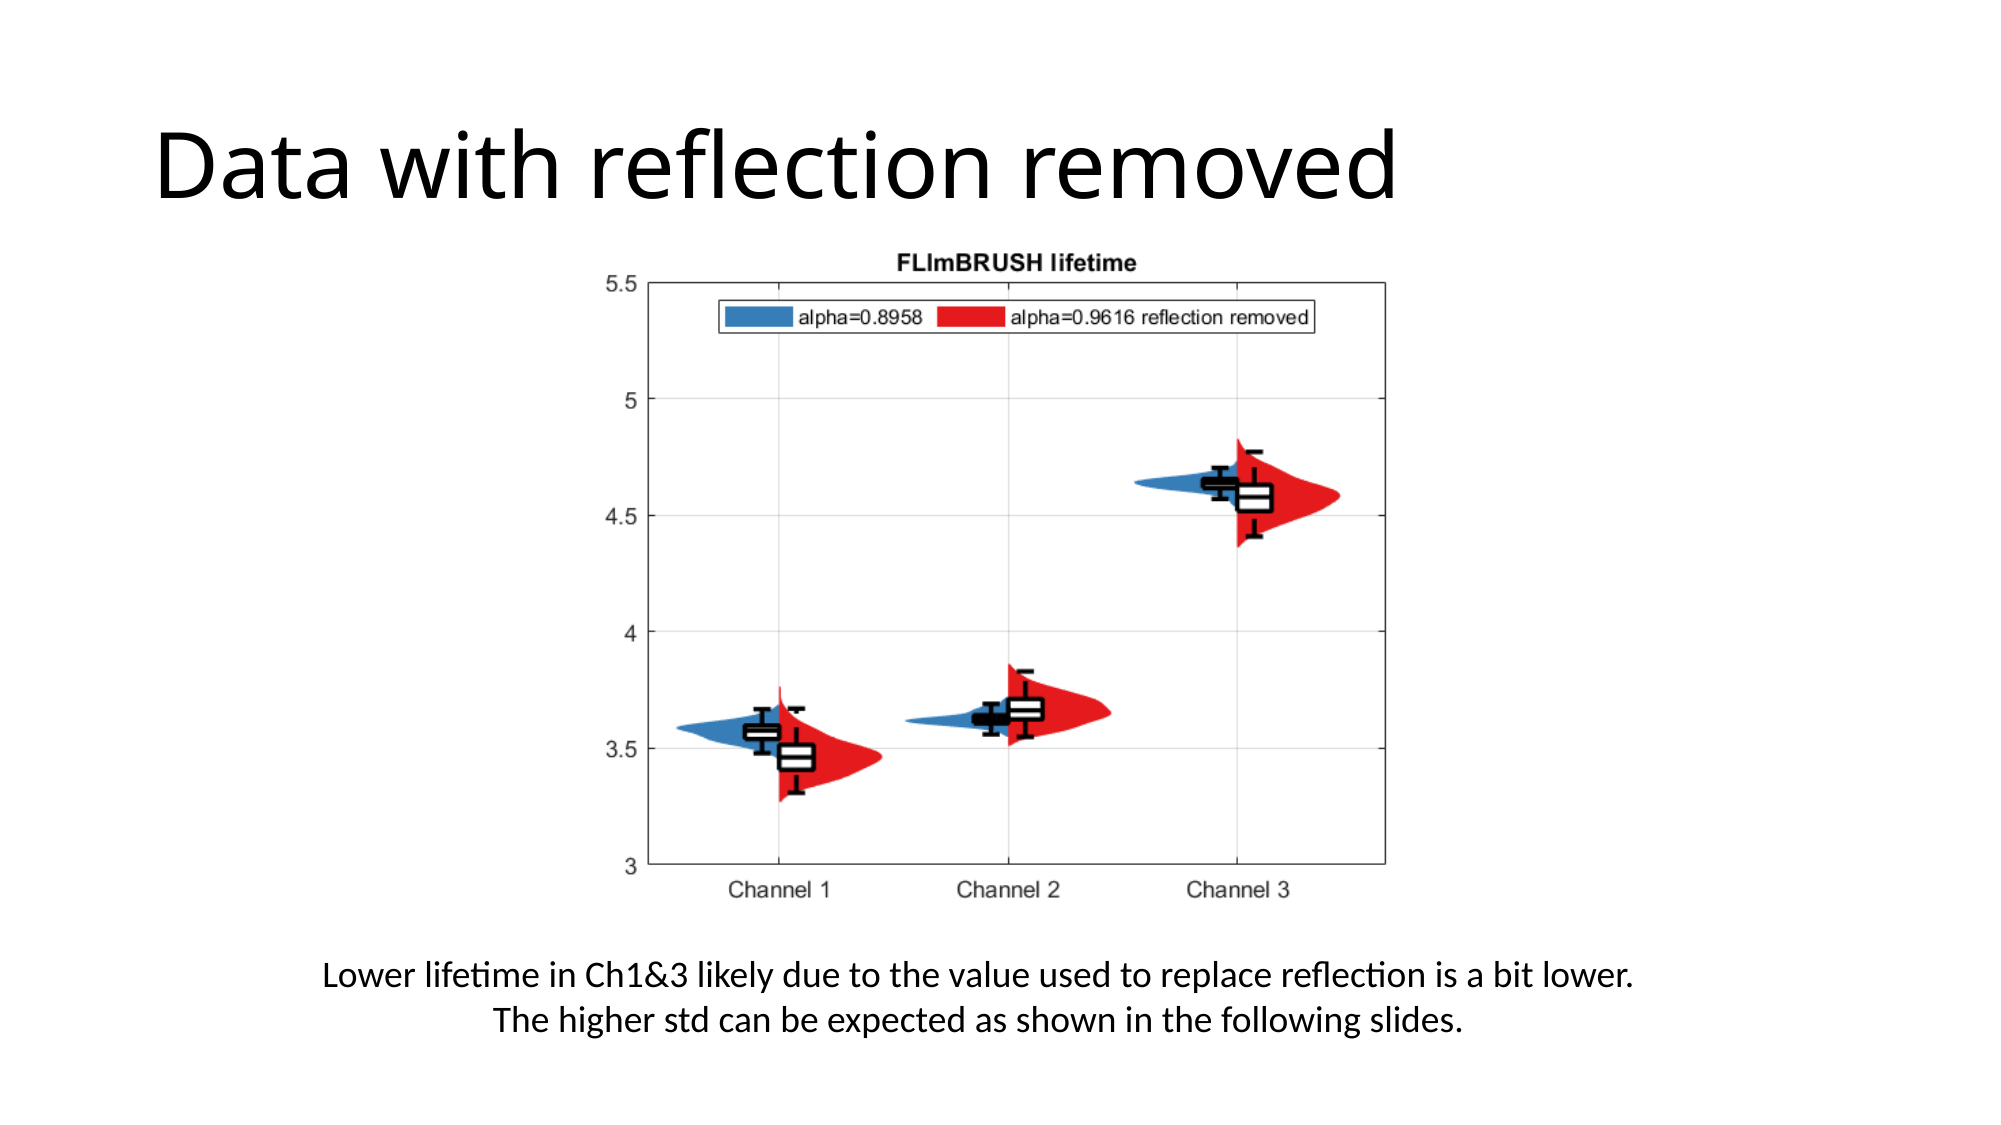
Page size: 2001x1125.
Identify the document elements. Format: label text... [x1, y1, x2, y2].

text_box Lower lifetime in Ch1&3 likely due to the value used to replace reflection is a bit lower. The higher std can be expected as shown in the following slides. [307, 943, 1651, 1048]
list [524, 229, 1476, 944]
title Data with reflection removed [137, 59, 1863, 278]
